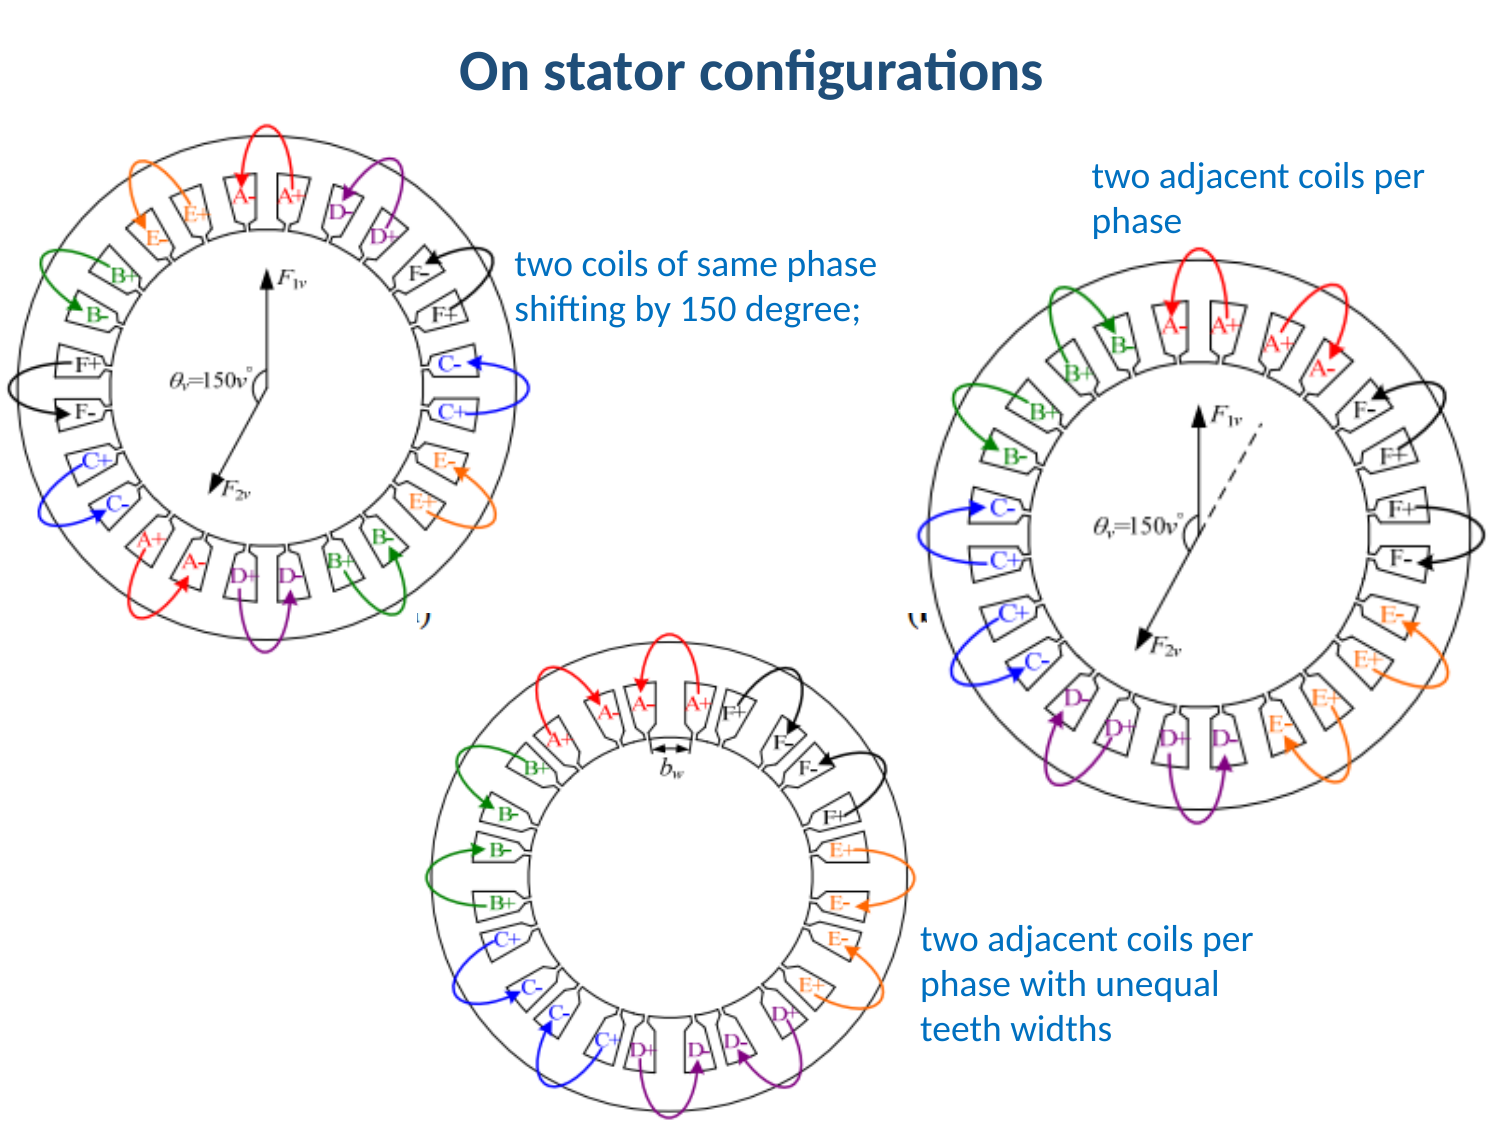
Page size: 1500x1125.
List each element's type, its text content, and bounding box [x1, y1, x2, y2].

text_box two coils of same phase shifting by 150 degree; [554, 232, 907, 382]
picture [0, 103, 1494, 1125]
text_box two adjacent coils per phase with unequal teeth widths [927, 906, 1313, 1102]
text_box two adjacent coils per phase [1076, 144, 1484, 234]
text_box On stator configurations [78, 24, 1425, 110]
